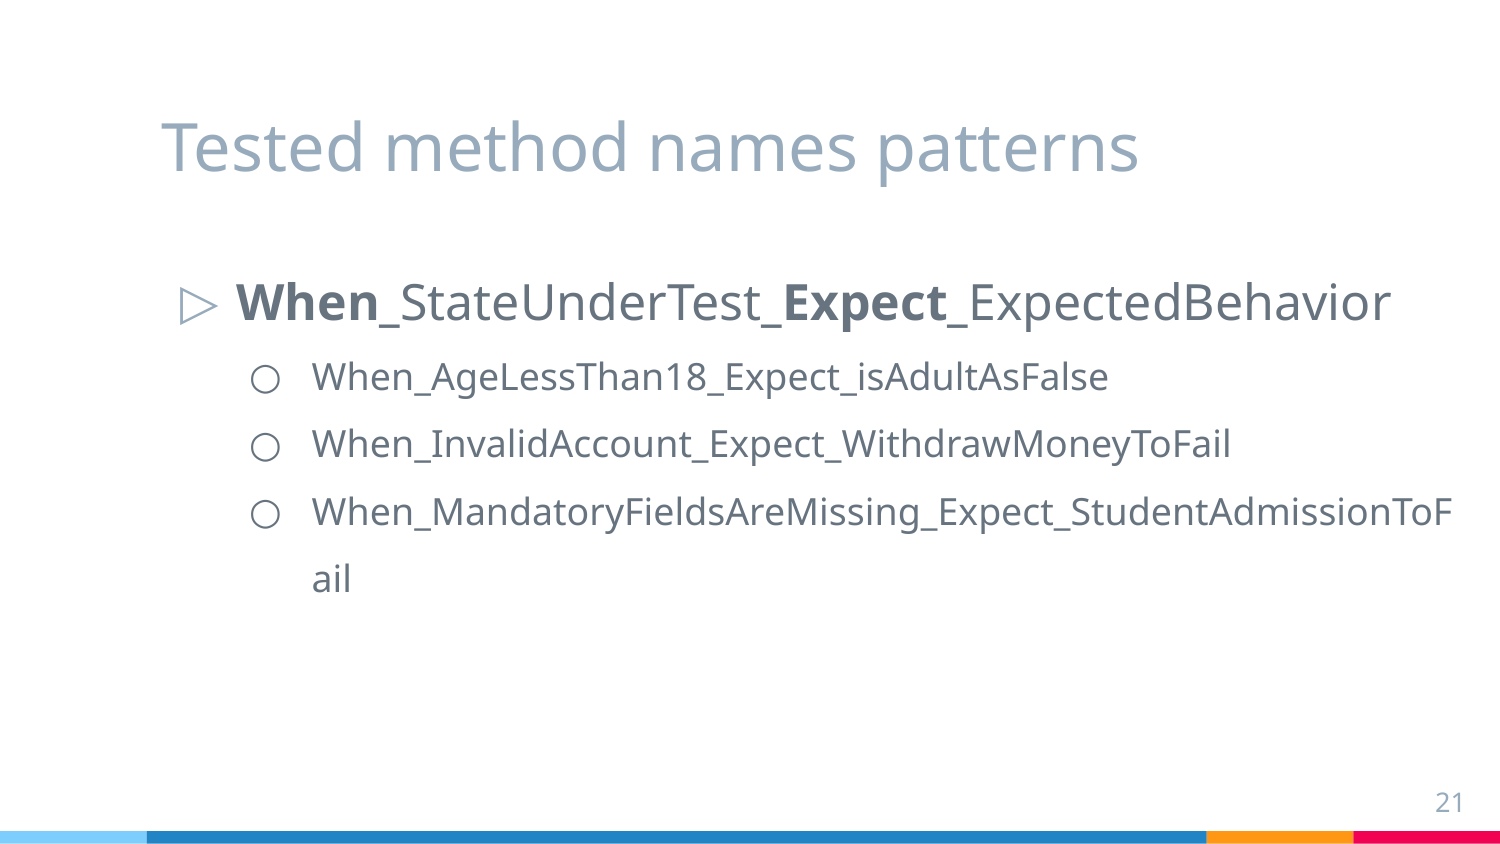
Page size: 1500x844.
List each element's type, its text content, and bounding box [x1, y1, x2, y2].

list When_StateUnderTest_Expect_ExpectedBehavior When_AgeLessThan18_Expect_isAdultAsFalse When_InvalidAccount_Expect_WithdrawMoneyToFail When_MandatoryFieldsAreMissing_Expect_StudentAdmissionToFail [146, 225, 1482, 809]
slide_number 21 [1391, 770, 1482, 822]
title Tested method names patterns [146, 58, 1207, 200]
